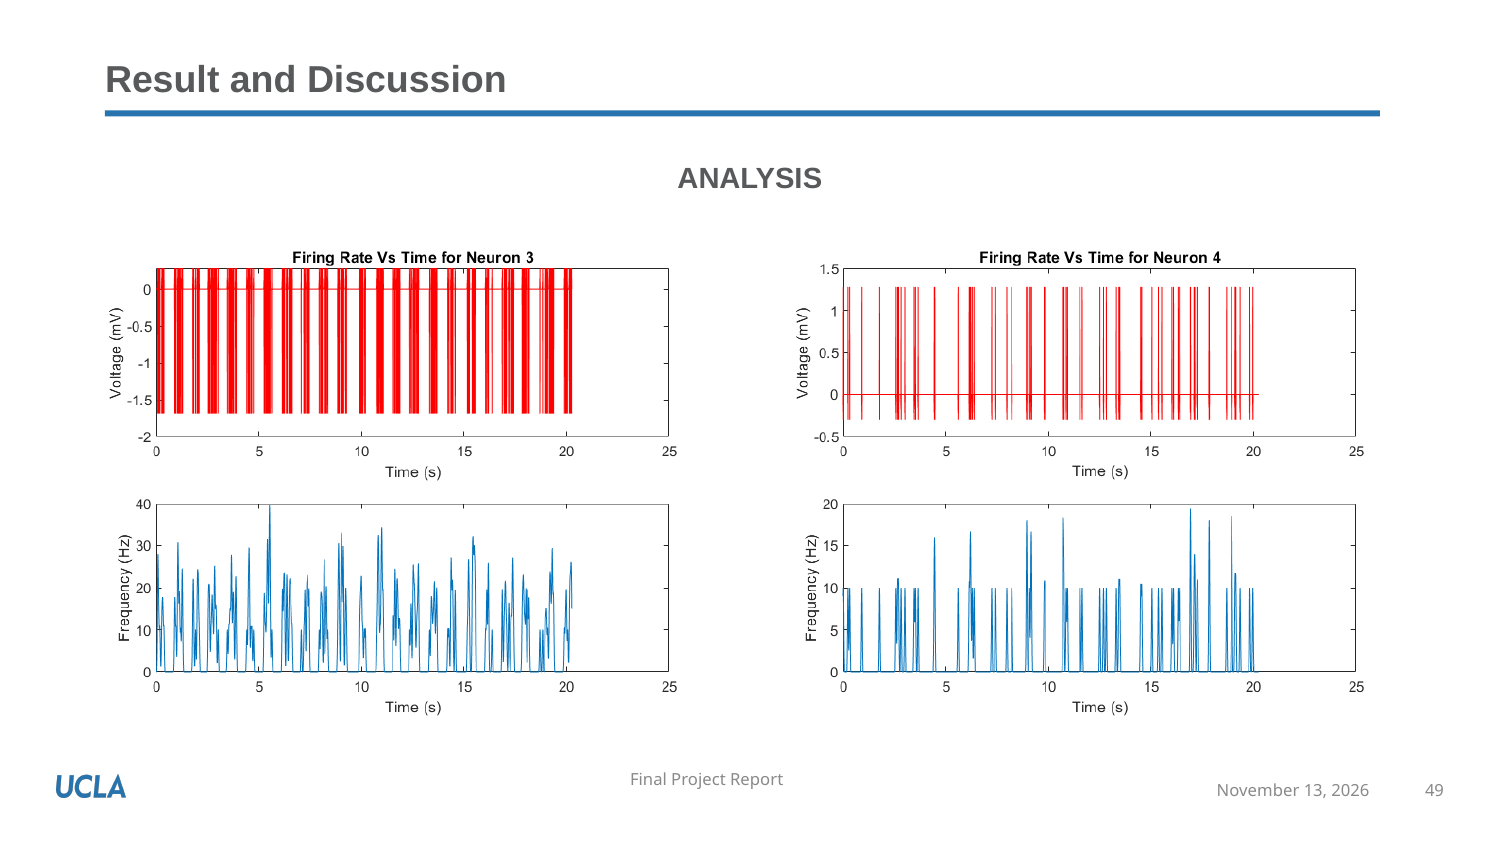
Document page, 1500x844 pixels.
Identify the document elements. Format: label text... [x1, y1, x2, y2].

picture [56, 774, 126, 798]
slide_number 49 [1425, 780, 1500, 840]
text_box ANALYSIS [434, 155, 1065, 192]
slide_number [1215, 780, 1370, 840]
picture [779, 231, 1395, 727]
picture [92, 231, 708, 727]
